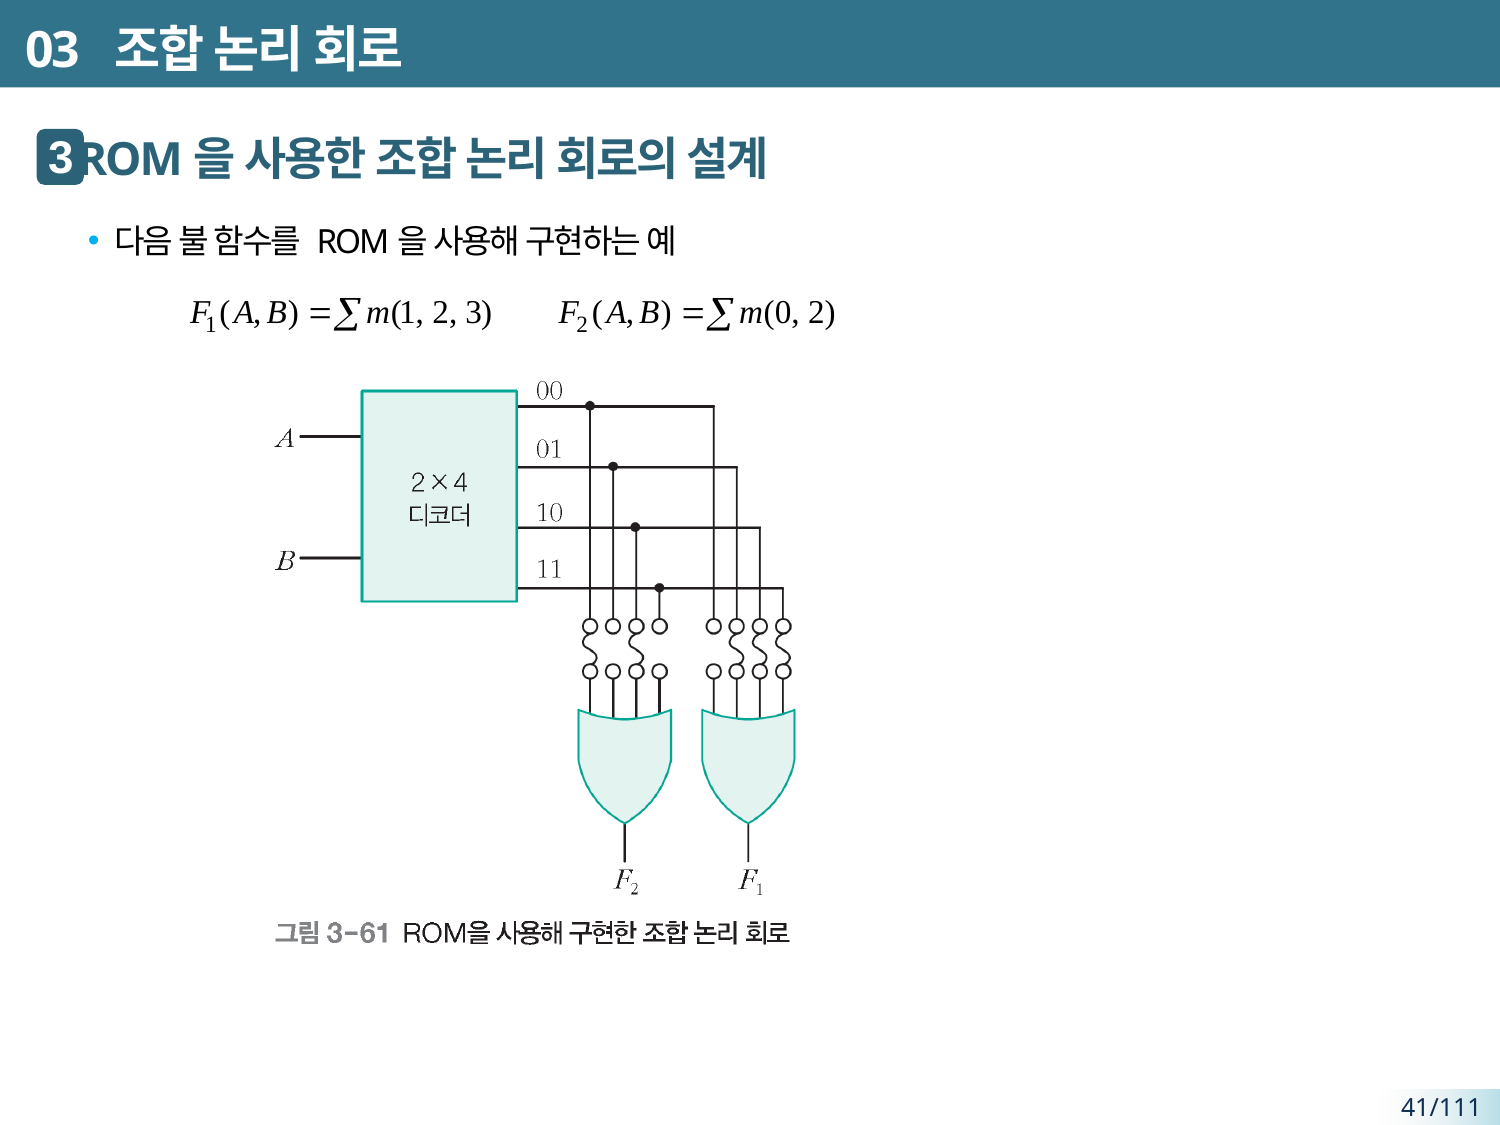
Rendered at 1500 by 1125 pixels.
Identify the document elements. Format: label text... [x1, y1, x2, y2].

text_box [32, 119, 90, 191]
title 03 조합 논리 회로 [10, 8, 1288, 87]
list ROM을 사용한 조합 논리 회로의 설계 다음 불 함수를 ROM을 사용해 구현하는 예 [10, 116, 1481, 1047]
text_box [182, 290, 845, 341]
picture [265, 373, 802, 958]
